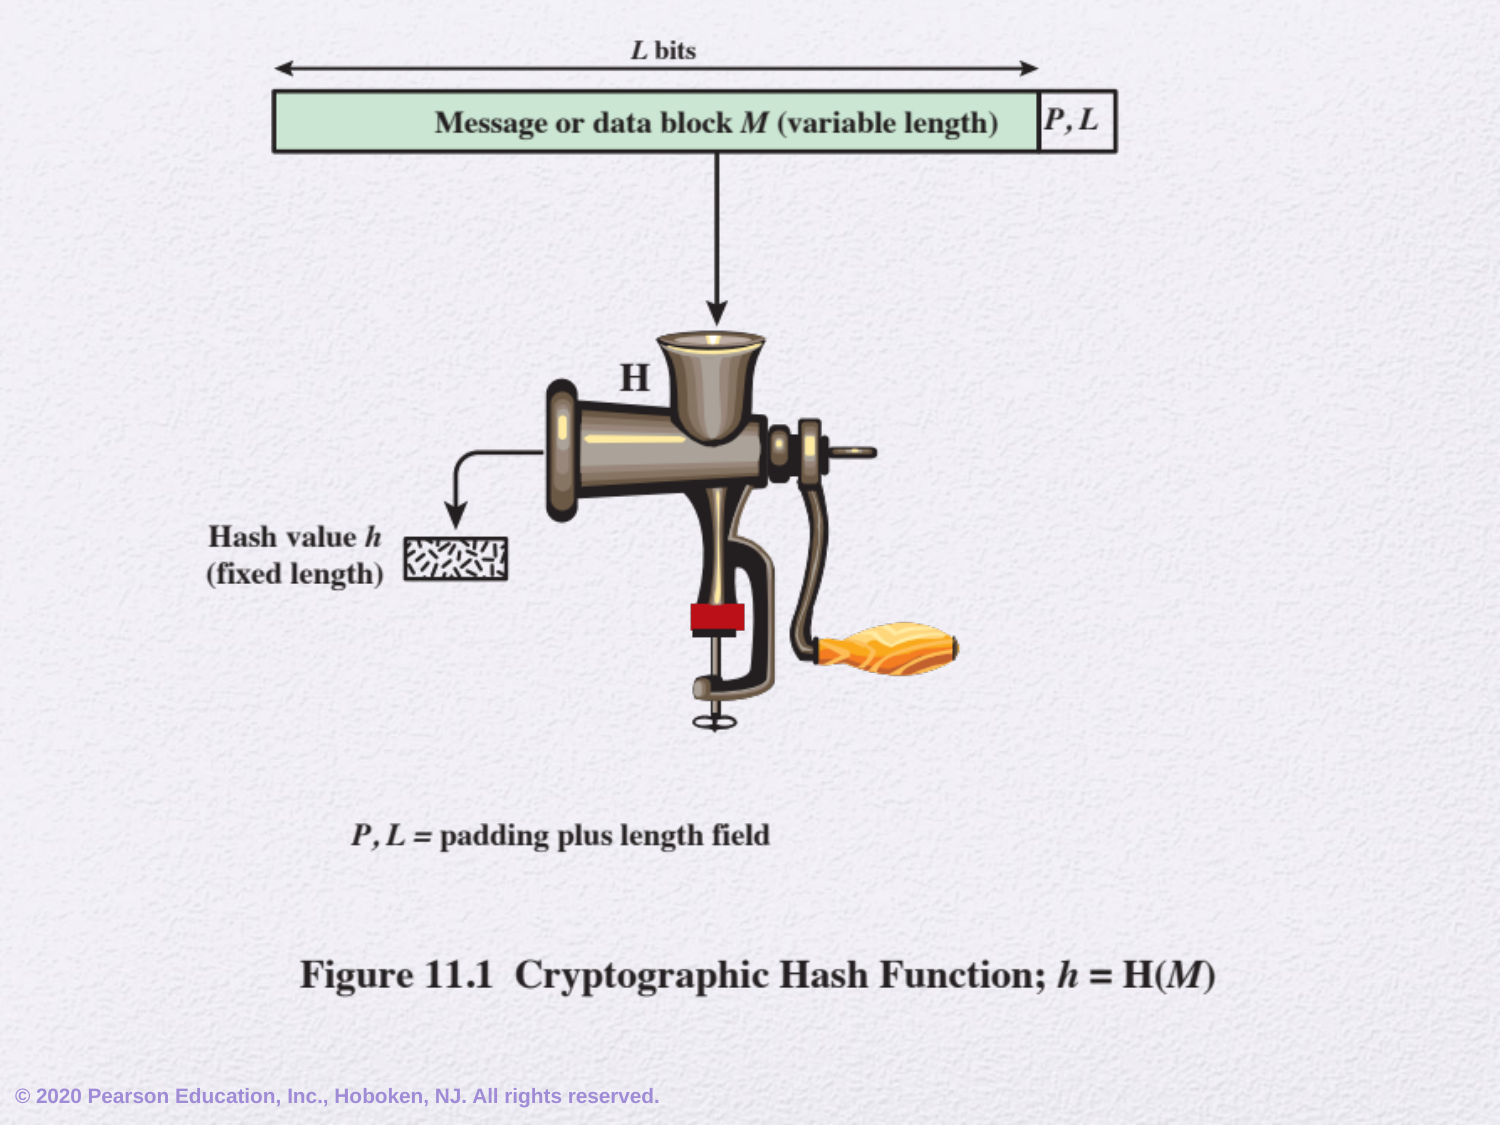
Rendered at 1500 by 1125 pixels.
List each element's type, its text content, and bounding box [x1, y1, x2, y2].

footer © 2020 Pearson Education, Inc., Hoboken, NJ. All rights reserved. [0, 1065, 838, 1125]
picture [0, 0, 1500, 1125]
